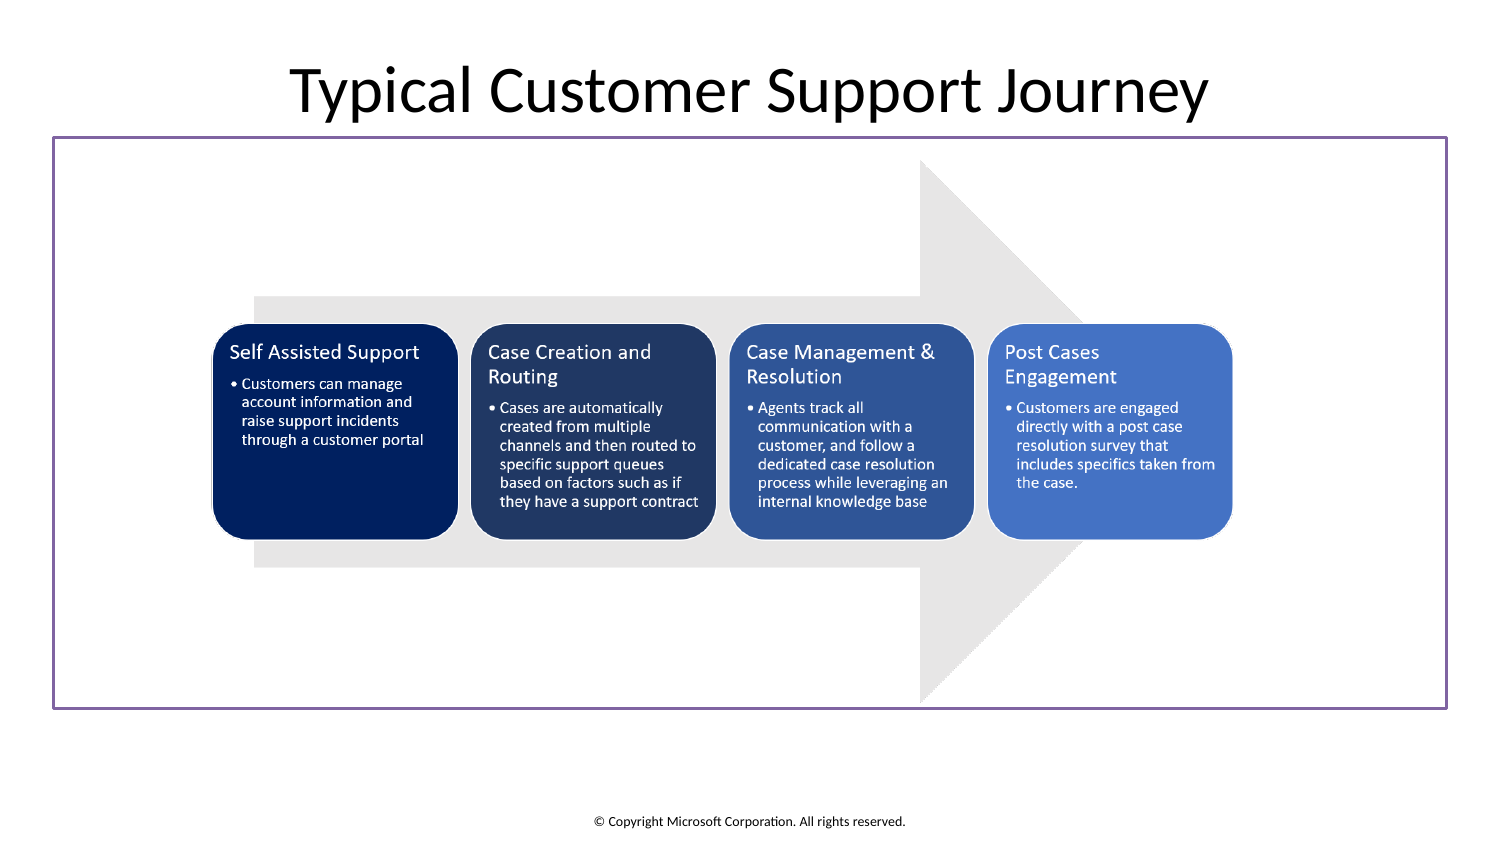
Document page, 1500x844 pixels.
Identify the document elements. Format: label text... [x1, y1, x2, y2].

text_box [1318, 136, 1449, 711]
text_box [51, 136, 204, 711]
picture [205, 150, 1318, 704]
title Typical Customer Support Journey [75, 15, 1425, 157]
